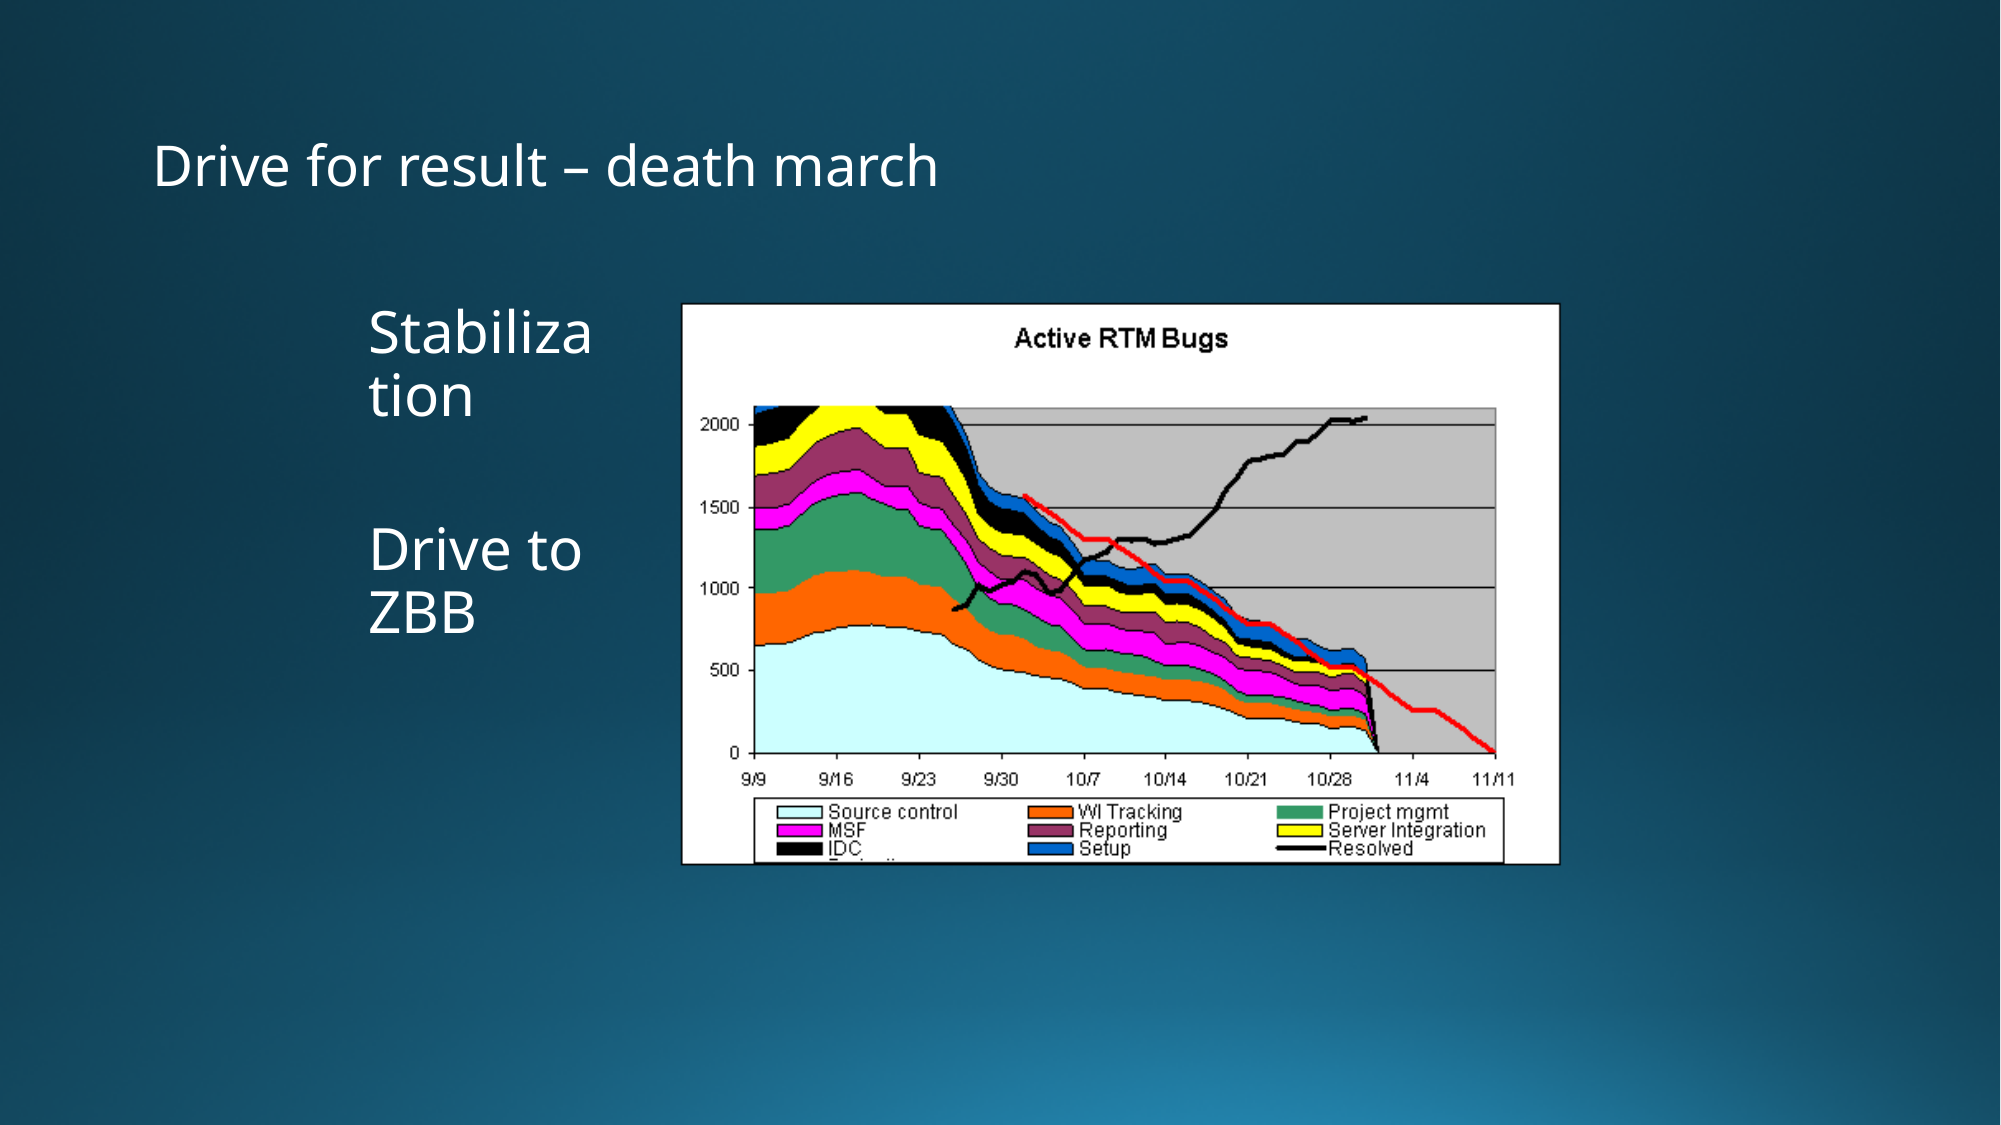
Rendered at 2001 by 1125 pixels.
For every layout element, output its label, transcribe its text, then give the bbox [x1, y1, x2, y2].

picture [0, 0, 2001, 1125]
list Stabilization Drive to ZBB [353, 295, 611, 360]
title Drive for result – death march [137, 59, 1863, 278]
